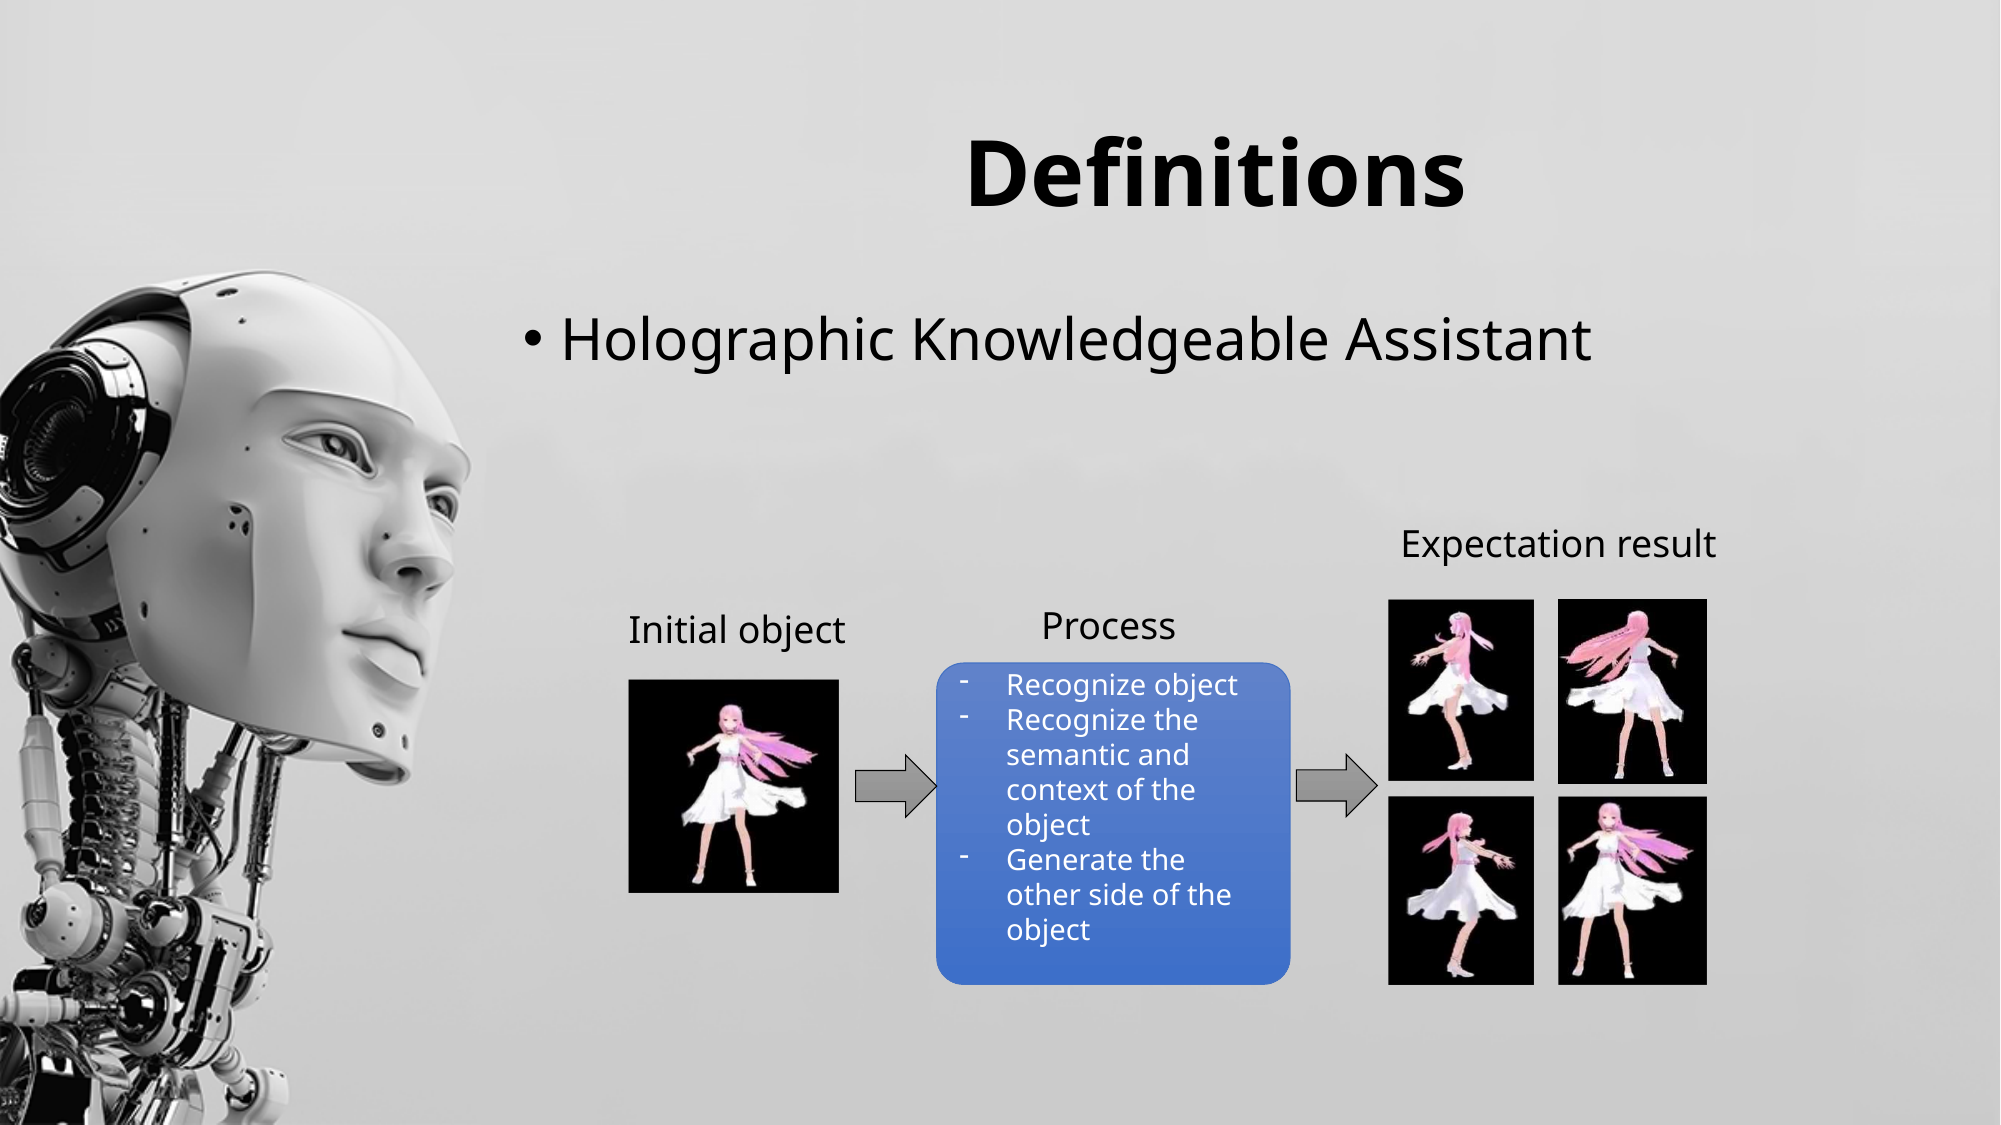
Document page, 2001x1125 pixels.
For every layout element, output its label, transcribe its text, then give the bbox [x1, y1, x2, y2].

text_box Definitions [507, 68, 1923, 286]
list Holographic Knowledgeable Assistant [507, 302, 1923, 1022]
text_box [1388, 599, 1707, 985]
picture [0, 0, 2001, 1125]
